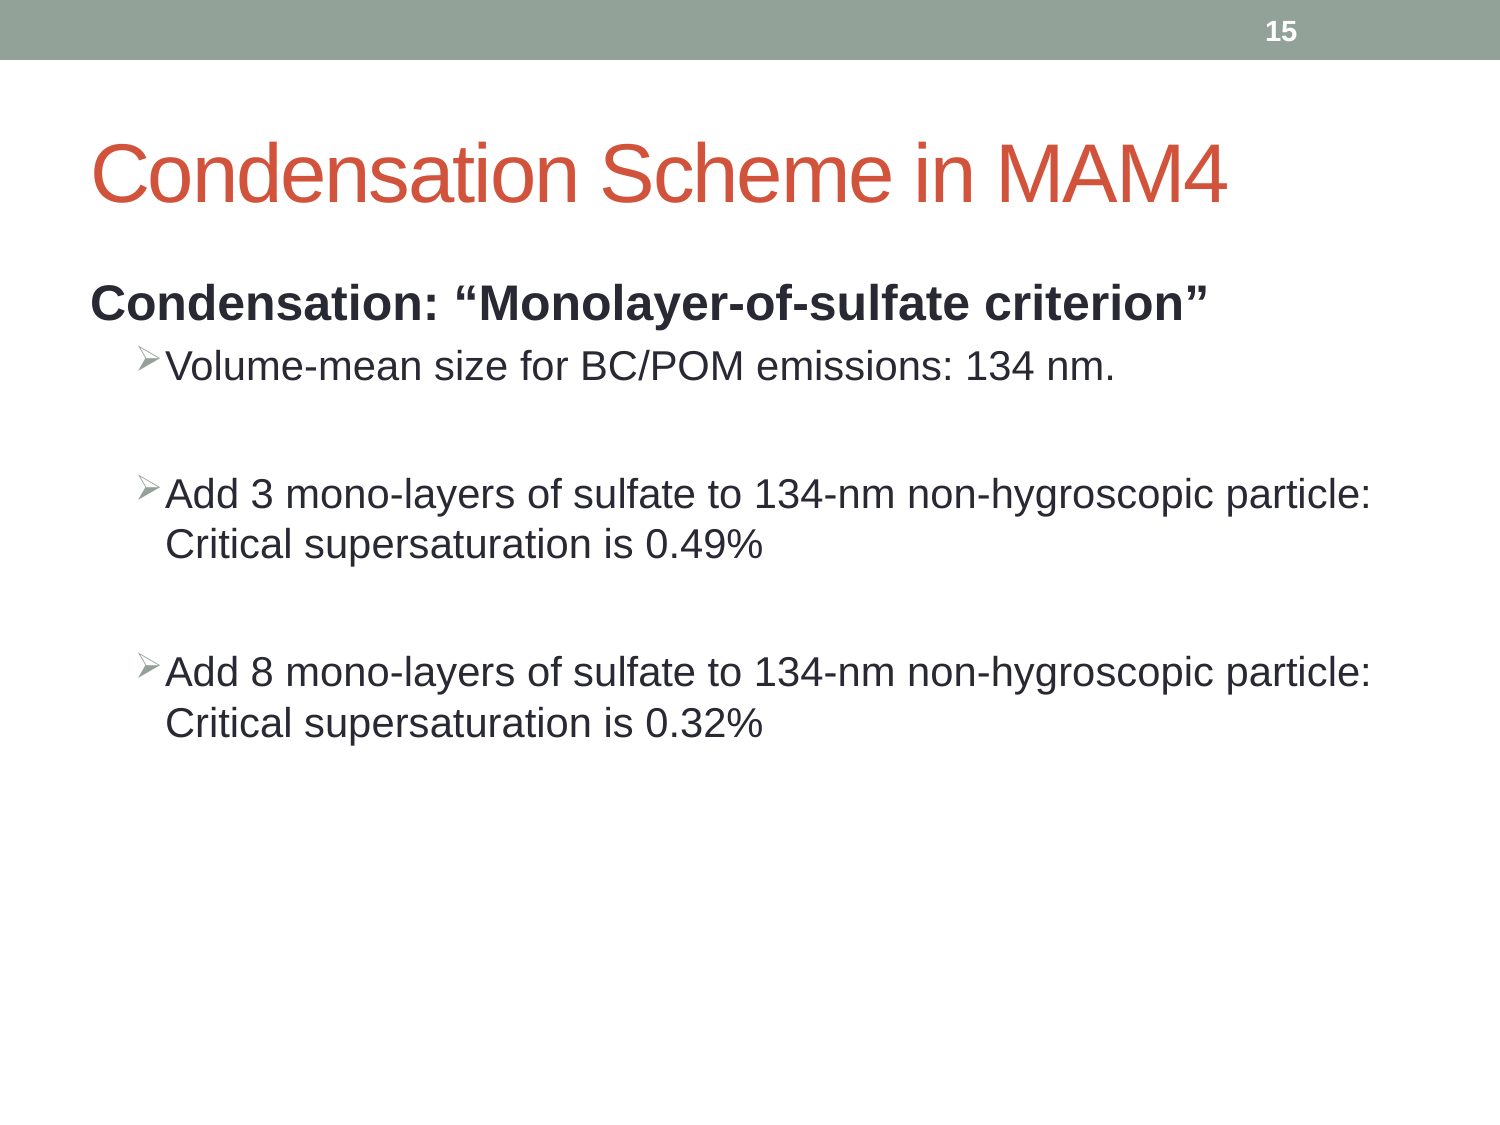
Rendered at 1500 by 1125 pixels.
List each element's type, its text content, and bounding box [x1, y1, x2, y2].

slide_number 15 [1250, 3, 1425, 57]
title Condensation Scheme in MAM4 [75, 87, 1425, 250]
list Condensation: “Monolayer-of-sulfate criterion” Volume-mean size for BC/POM emissions: 134 nm. Add 3 mono-layers of sulfate to 134-nm non-hygroscopic particle: Critical supersaturation is 0.49% Add 8 mono-layers of sulfate to 134-nm non-hygroscopic particle: Critical supersaturation is 0.32% [75, 262, 1432, 1063]
